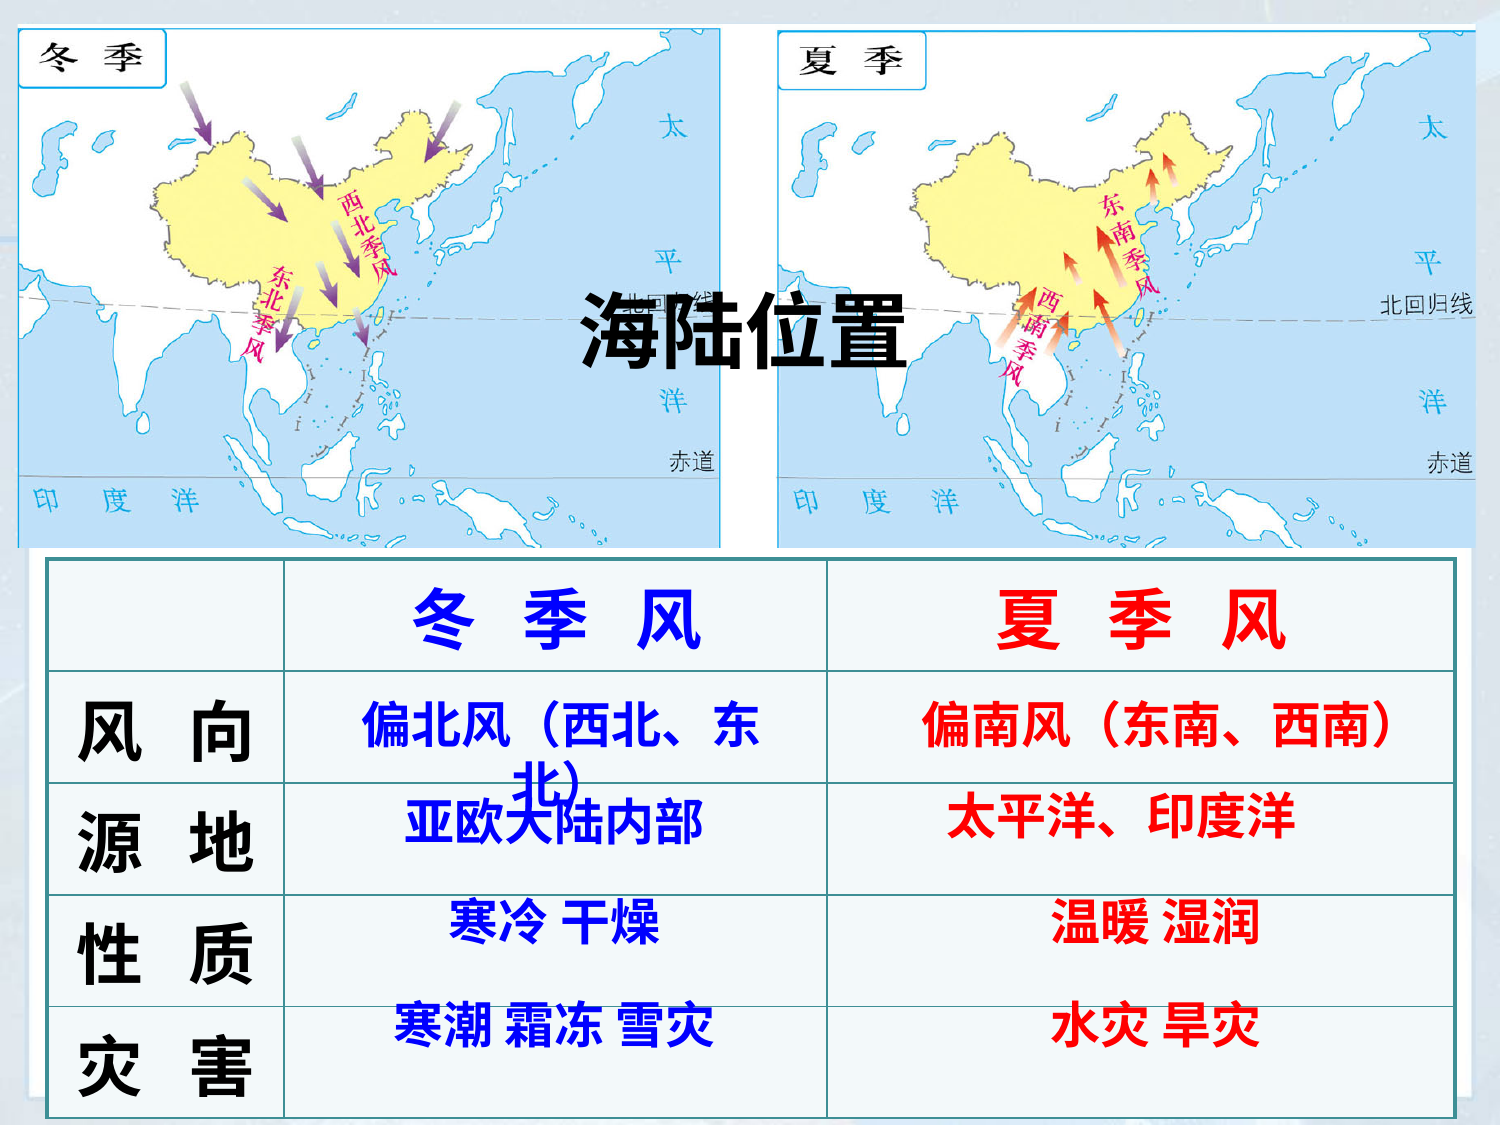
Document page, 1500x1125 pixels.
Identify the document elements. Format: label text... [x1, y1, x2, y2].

text_box 水灾 旱灾 [972, 985, 1339, 1061]
text_box 寒冷 干燥 [347, 882, 762, 958]
text_box 寒潮 霜冻 雪灾 [347, 985, 762, 1061]
text_box 偏北风（西北、东北） [319, 685, 804, 821]
text_box 偏南风（东南、西南） [875, 686, 1467, 762]
table_cell [828, 672, 1453, 782]
table_header [49, 561, 283, 670]
table_cell [285, 1007, 826, 1117]
text_box 太平洋、印度洋 [931, 776, 1381, 852]
table_cell 源 地 [49, 784, 283, 894]
text_box 亚欧大陆内部 [328, 783, 782, 858]
picture [0, 0, 1500, 1125]
table_header 夏 季 风 [828, 561, 1453, 670]
table_cell [285, 672, 826, 782]
table_cell [285, 896, 826, 1006]
table_header 冬 季 风 [285, 561, 826, 670]
text_box 温暖 湿润 [972, 882, 1339, 958]
table_cell 性 质 [49, 896, 283, 1006]
table_cell [828, 1007, 1453, 1117]
table_cell 风 向 [49, 672, 283, 782]
table_cell [828, 784, 1453, 894]
table_cell 灾 害 [49, 1007, 283, 1117]
table_cell [828, 896, 1453, 1006]
table_cell [285, 784, 826, 894]
